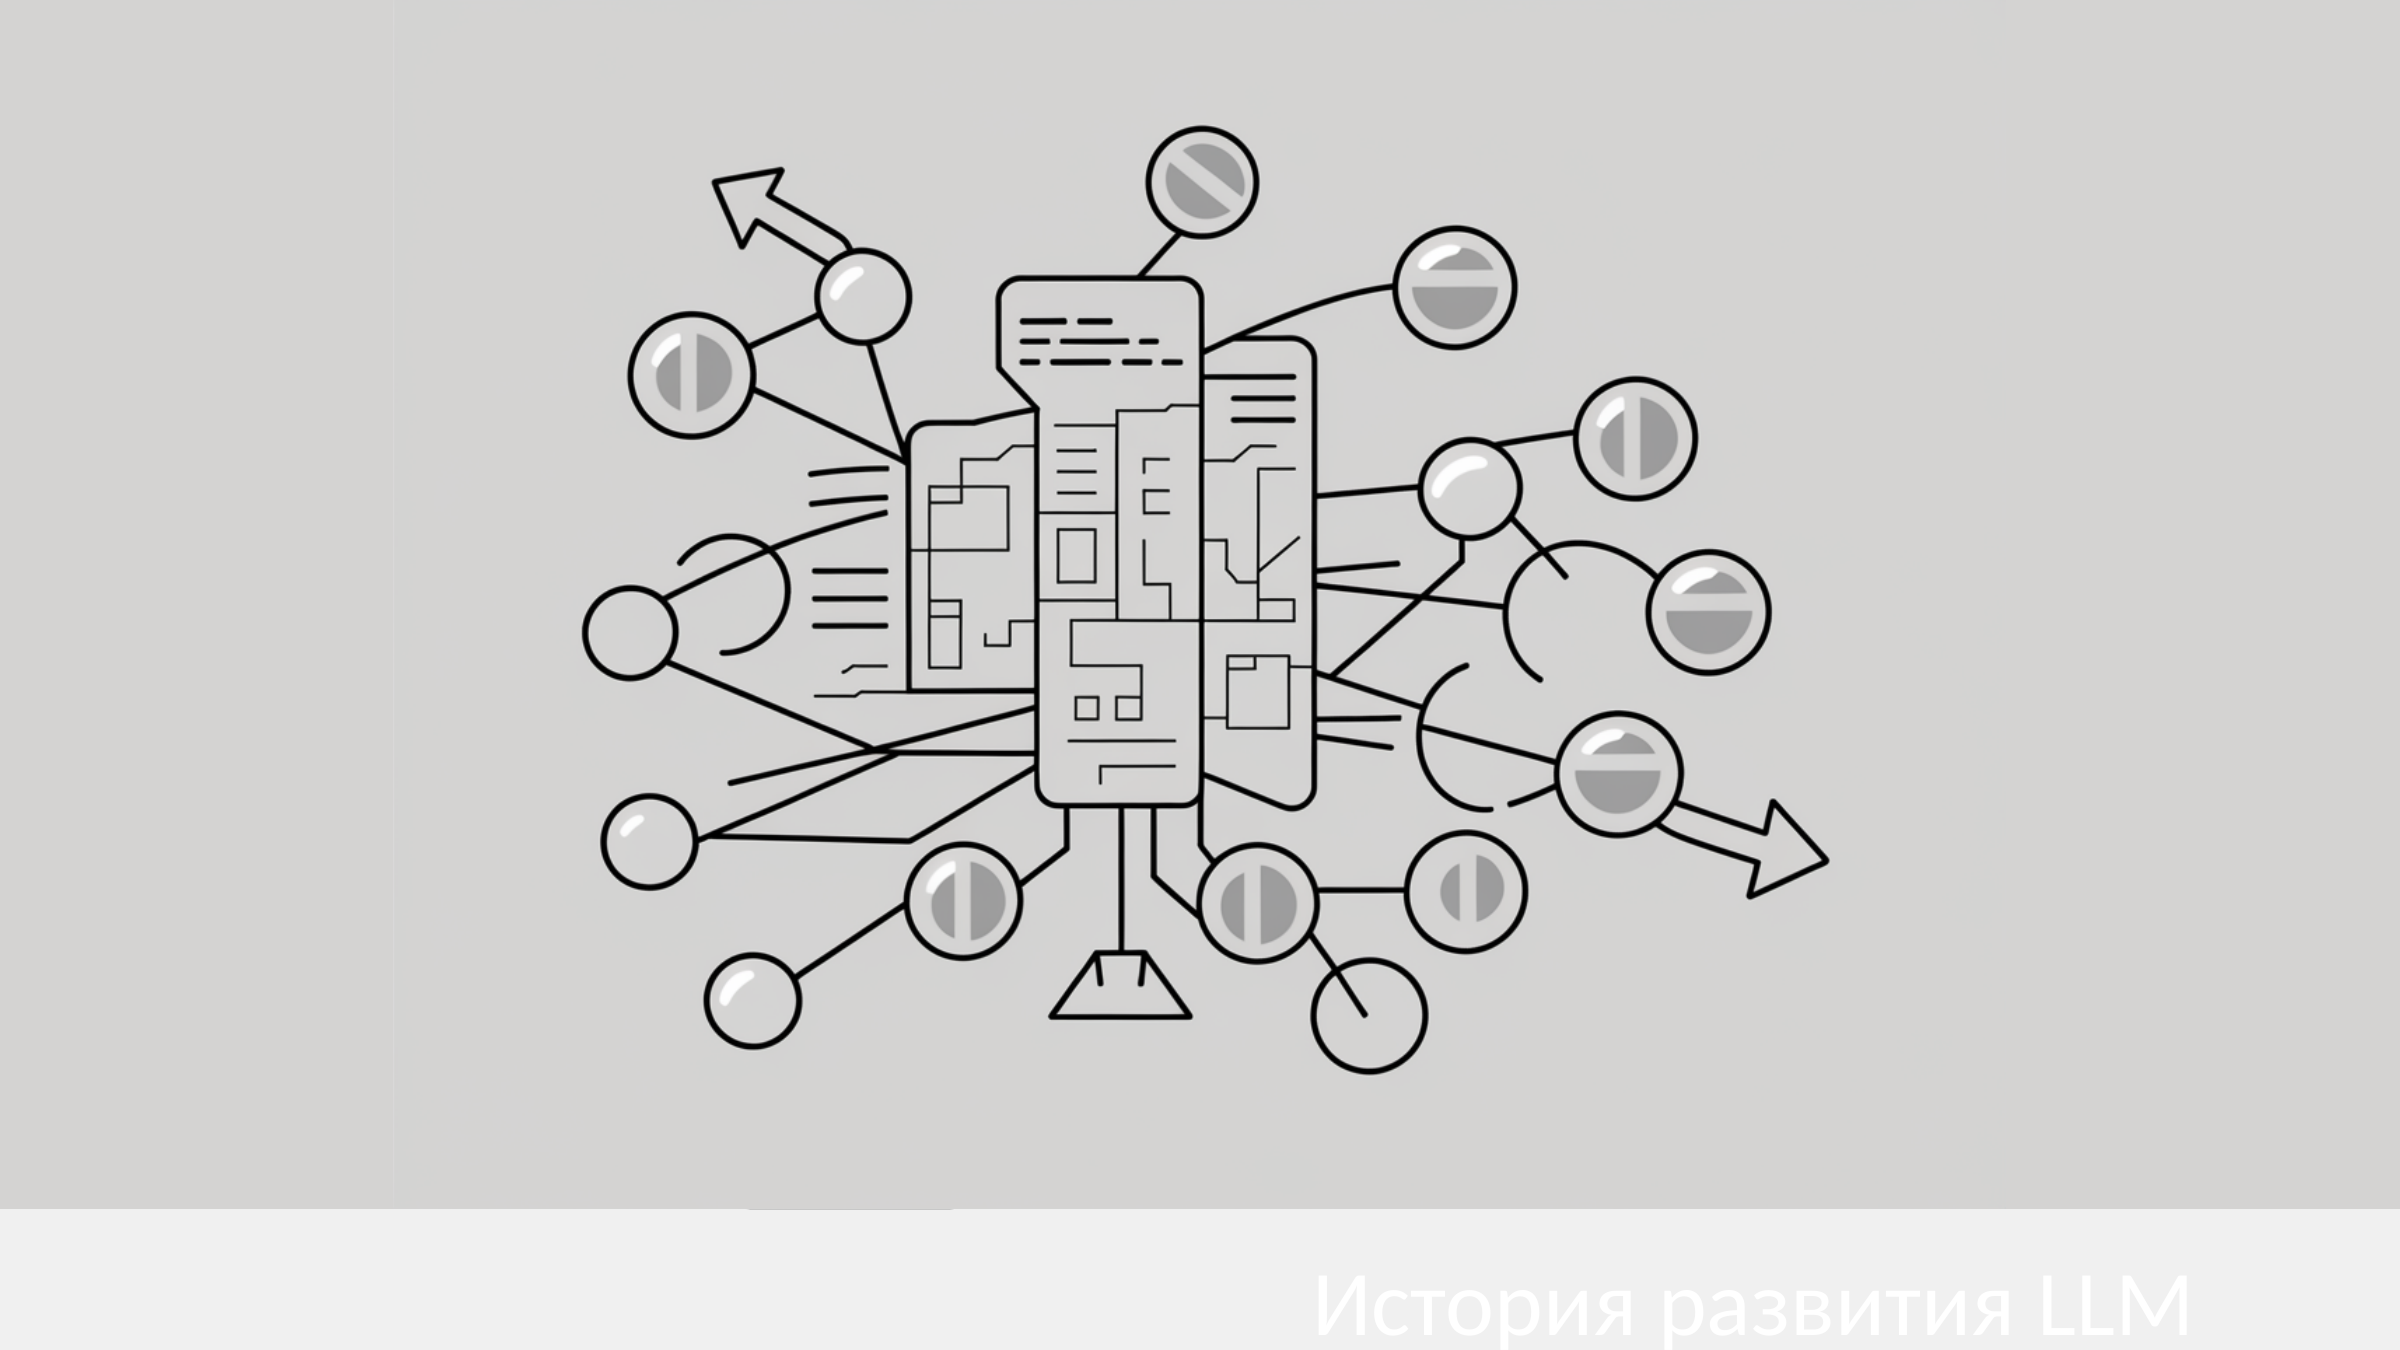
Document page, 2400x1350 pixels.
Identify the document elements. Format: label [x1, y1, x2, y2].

text_box [0, 0, 2400, 1350]
